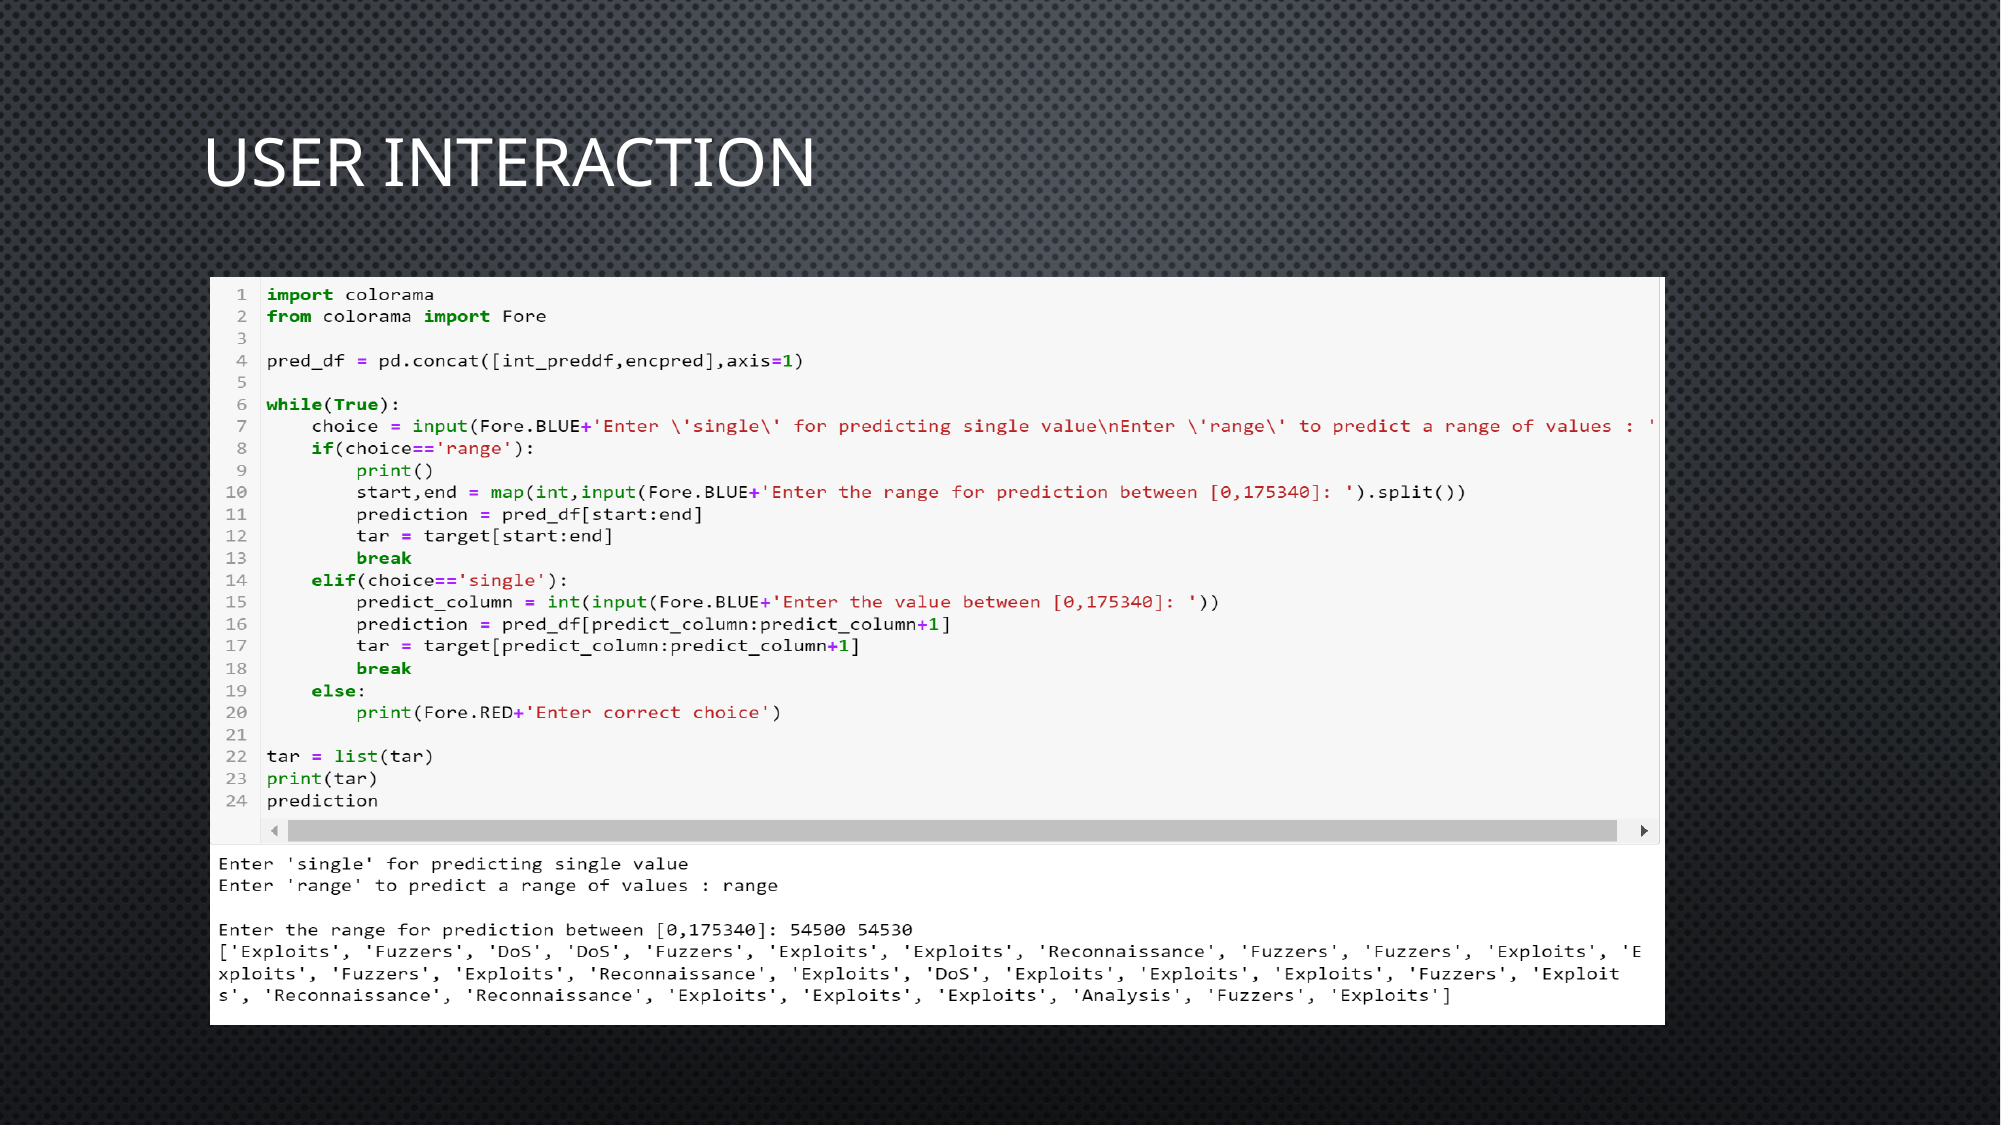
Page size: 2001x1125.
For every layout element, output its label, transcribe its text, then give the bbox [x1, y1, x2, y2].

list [209, 277, 1666, 1026]
title User interaction [187, 99, 1813, 220]
